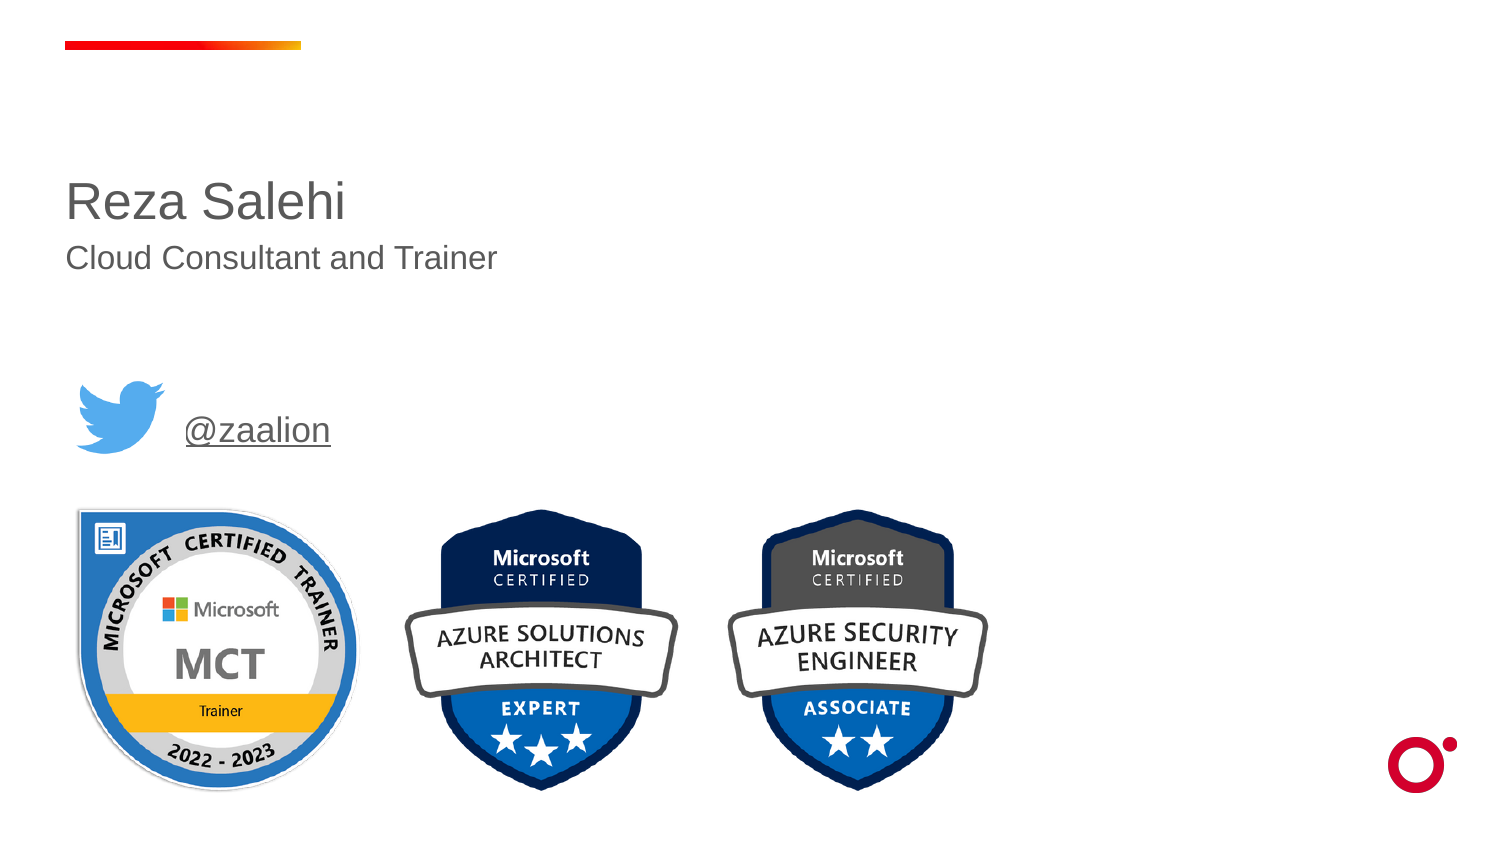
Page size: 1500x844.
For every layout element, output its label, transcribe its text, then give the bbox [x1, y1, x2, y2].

text_box Reza Salehi Cloud Consultant and Trainer @zaalion [65, 105, 685, 508]
picture [719, 505, 995, 793]
picture [397, 505, 685, 793]
picture [54, 352, 186, 484]
picture [75, 505, 362, 793]
picture [65, 41, 301, 50]
picture [1388, 737, 1457, 793]
